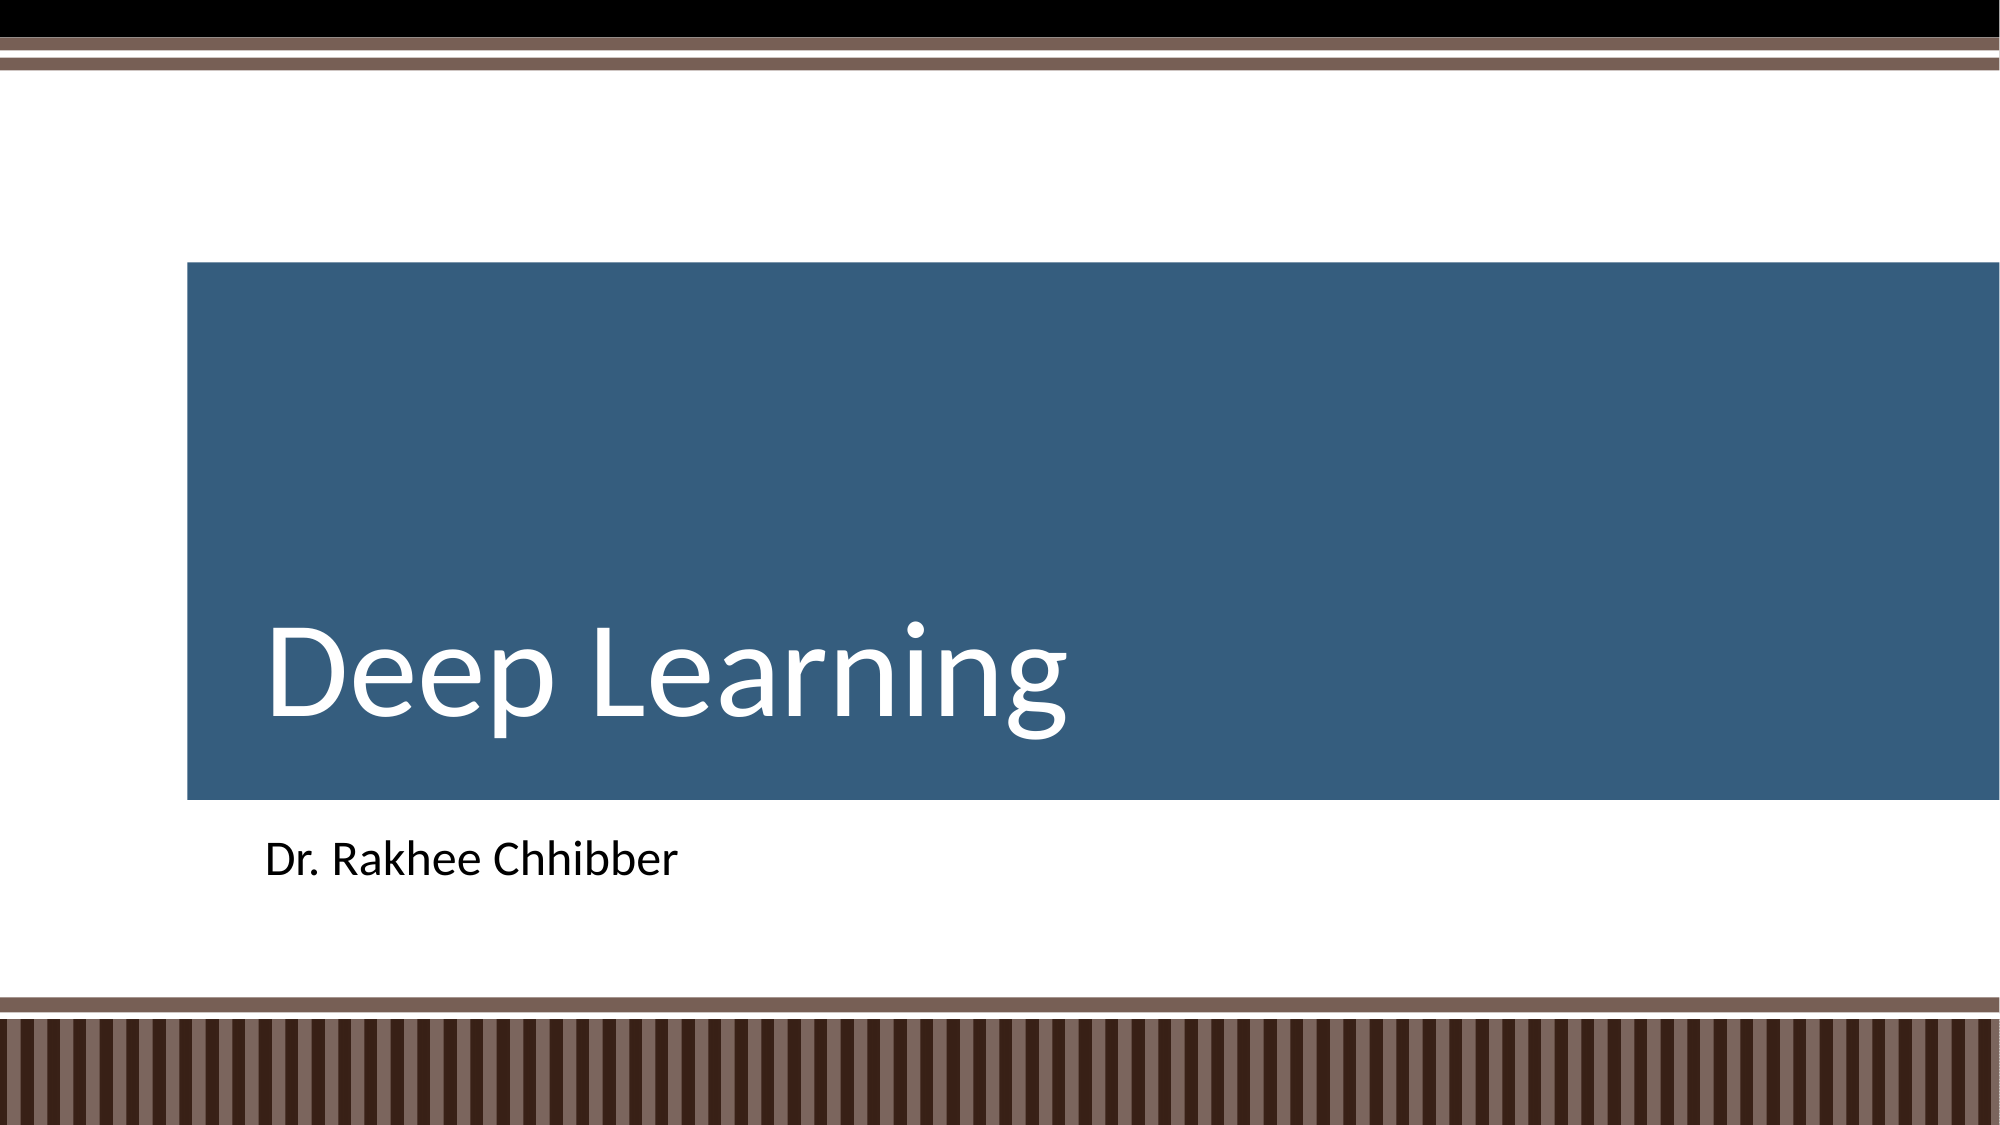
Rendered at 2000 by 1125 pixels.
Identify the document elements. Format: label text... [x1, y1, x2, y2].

subtitle Dr. Rakhee Chhibber [249, 825, 1600, 963]
title Deep Learning [249, 312, 1750, 750]
